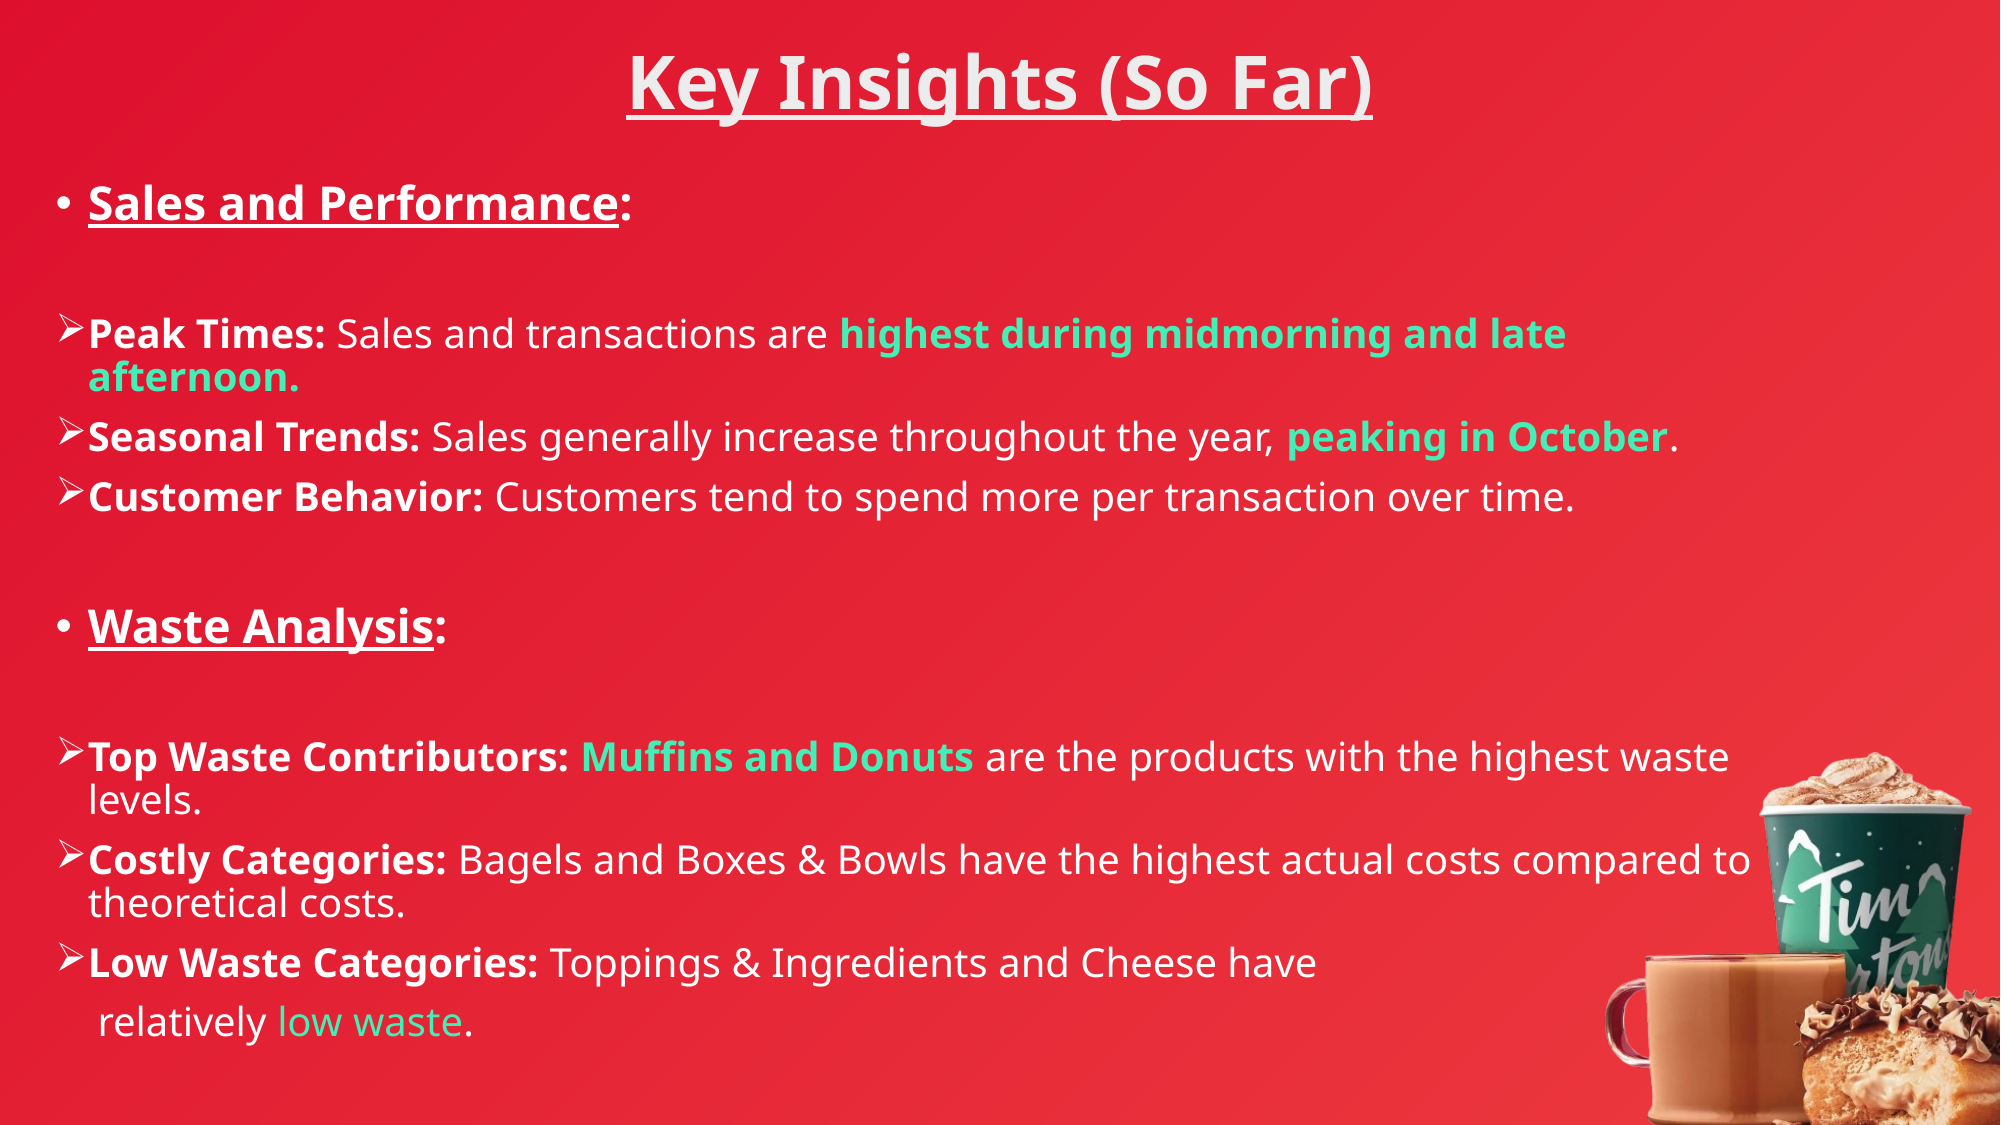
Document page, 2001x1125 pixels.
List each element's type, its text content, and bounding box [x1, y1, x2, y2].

list Sales and Performance: Peak Times: Sales and transactions are highest during midmorning and late afternoon. Seasonal Trends: Sales generally increase throughout the year, peaking in October. Customer Behavior: Customers tend to spend more per transaction over time. Waste Analysis: Top Waste Contributors: Muffins and Donuts are the products with the highest waste levels. Costly Categories: Bagels and Boxes & Bowls have the highest actual costs compared to theoretical costs. Low Waste Categories: Toppings & Ingredients and Cheese have relatively low waste. [40, 172, 1789, 1064]
title Key Insights (So Far) [565, 36, 1435, 134]
picture [1516, 744, 2000, 1125]
